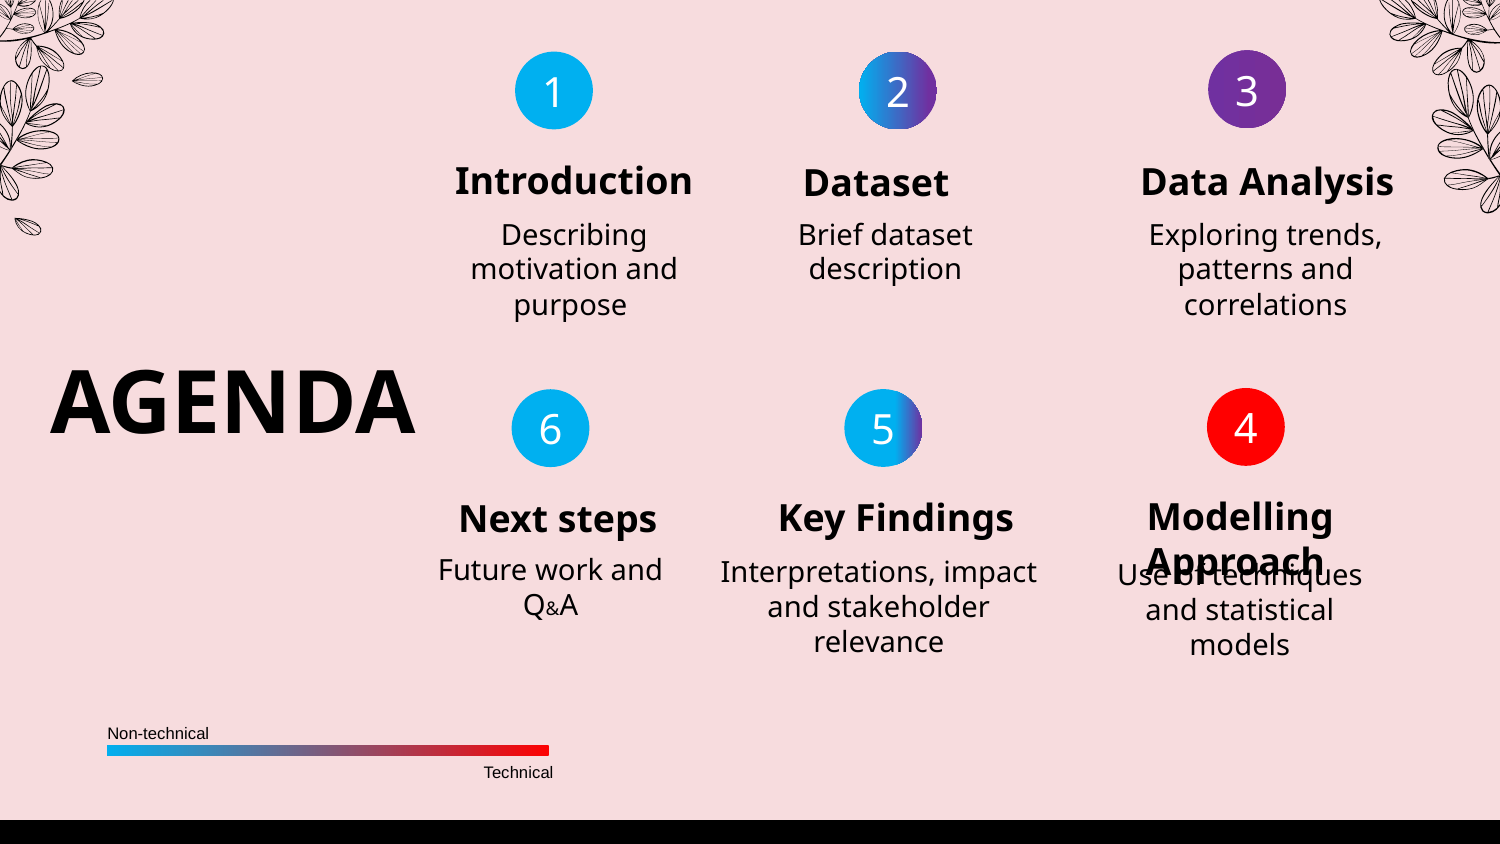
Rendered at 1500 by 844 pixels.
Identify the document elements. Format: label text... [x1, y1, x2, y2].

subtitle Introduction [435, 141, 714, 204]
text_box 4 [1196, 387, 1296, 466]
text_box Technical [394, 754, 643, 790]
subtitle Dataset [724, 144, 1028, 207]
subtitle Describing motivation and purpose [414, 200, 734, 331]
subtitle Exploring trends, patterns and correlations [1087, 205, 1444, 319]
title AGENDA [0, 330, 466, 432]
subtitle Data Analysis [1034, 143, 1500, 205]
title 3 [1197, 50, 1297, 129]
text_box 6 [501, 389, 600, 468]
text_box Interpretations, impact and stakeholder relevance [693, 538, 1065, 630]
text_box Key Findings [744, 479, 1048, 542]
subtitle Brief dataset description [733, 200, 1038, 292]
text_box Future work and Q&A [411, 536, 690, 628]
title 2 [848, 51, 948, 130]
text_box Modelling Approach [1037, 478, 1444, 541]
text_box Next steps [418, 479, 697, 542]
text_box 5 [833, 389, 933, 467]
text_box Use of techniques and statistical models [1080, 541, 1400, 671]
title 1 [504, 51, 604, 130]
text_box Non-technical [34, 715, 283, 750]
text_box [105, 743, 551, 758]
